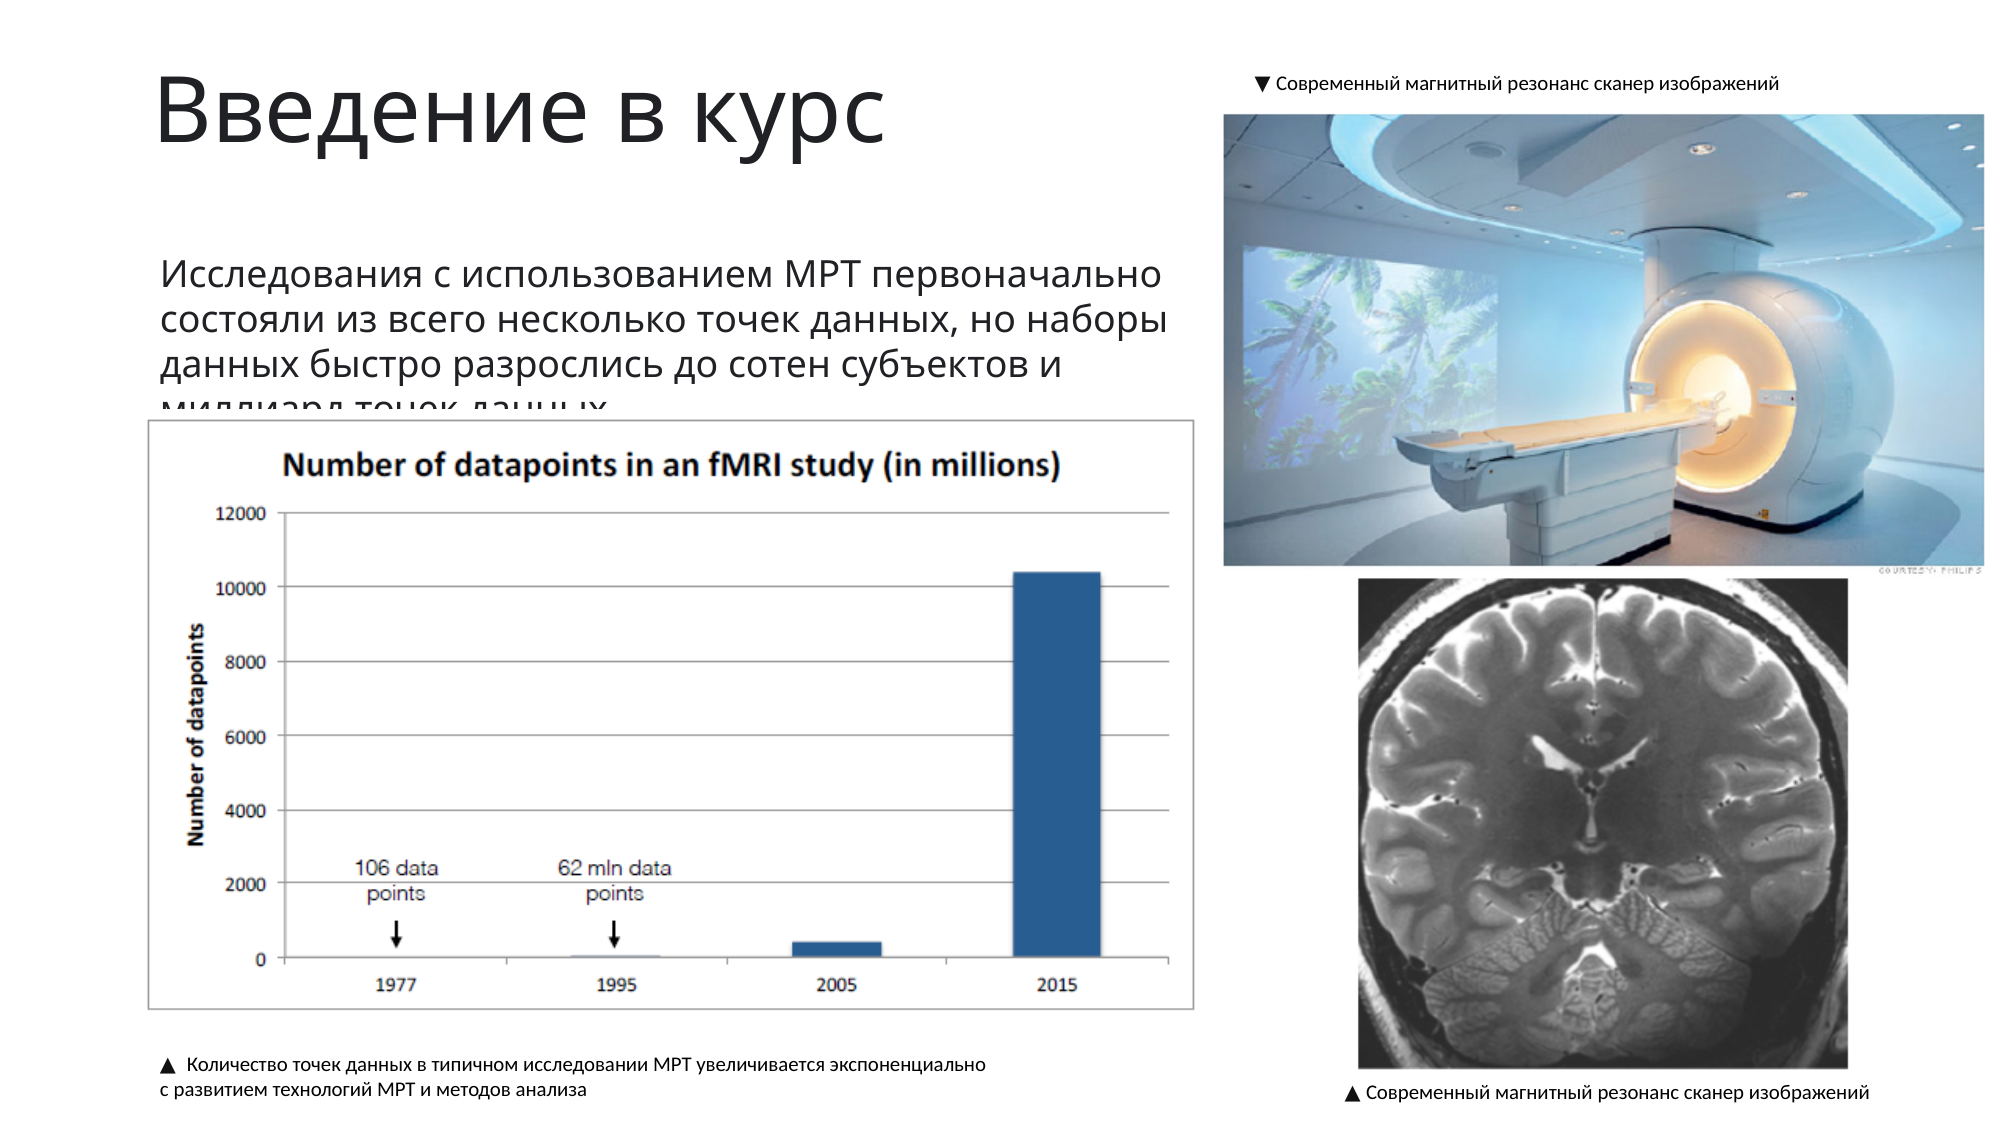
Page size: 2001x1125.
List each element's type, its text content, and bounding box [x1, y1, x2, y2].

text_box Исследования с использованием МРТ первоначально состояли из всего несколько точек данных, но наборы данных быстро разрослись до сотен субъектов и миллиард точек данных. [145, 198, 1213, 438]
text_box ▲ Количество точек данных в типичном исследовании МРТ увеличивается экспоненциально с развитием технологий МРТ и методов анализа [145, 1018, 1193, 1108]
picture [1213, 102, 2000, 1071]
title Введение в курс [137, 13, 933, 115]
picture [137, 409, 1207, 1018]
text_box ▲ Современный магнитный резонанс сканер изображений [1329, 1071, 2000, 1111]
text_box ▼ Современный магнитный резонанс сканер изображений [1239, 61, 2000, 102]
